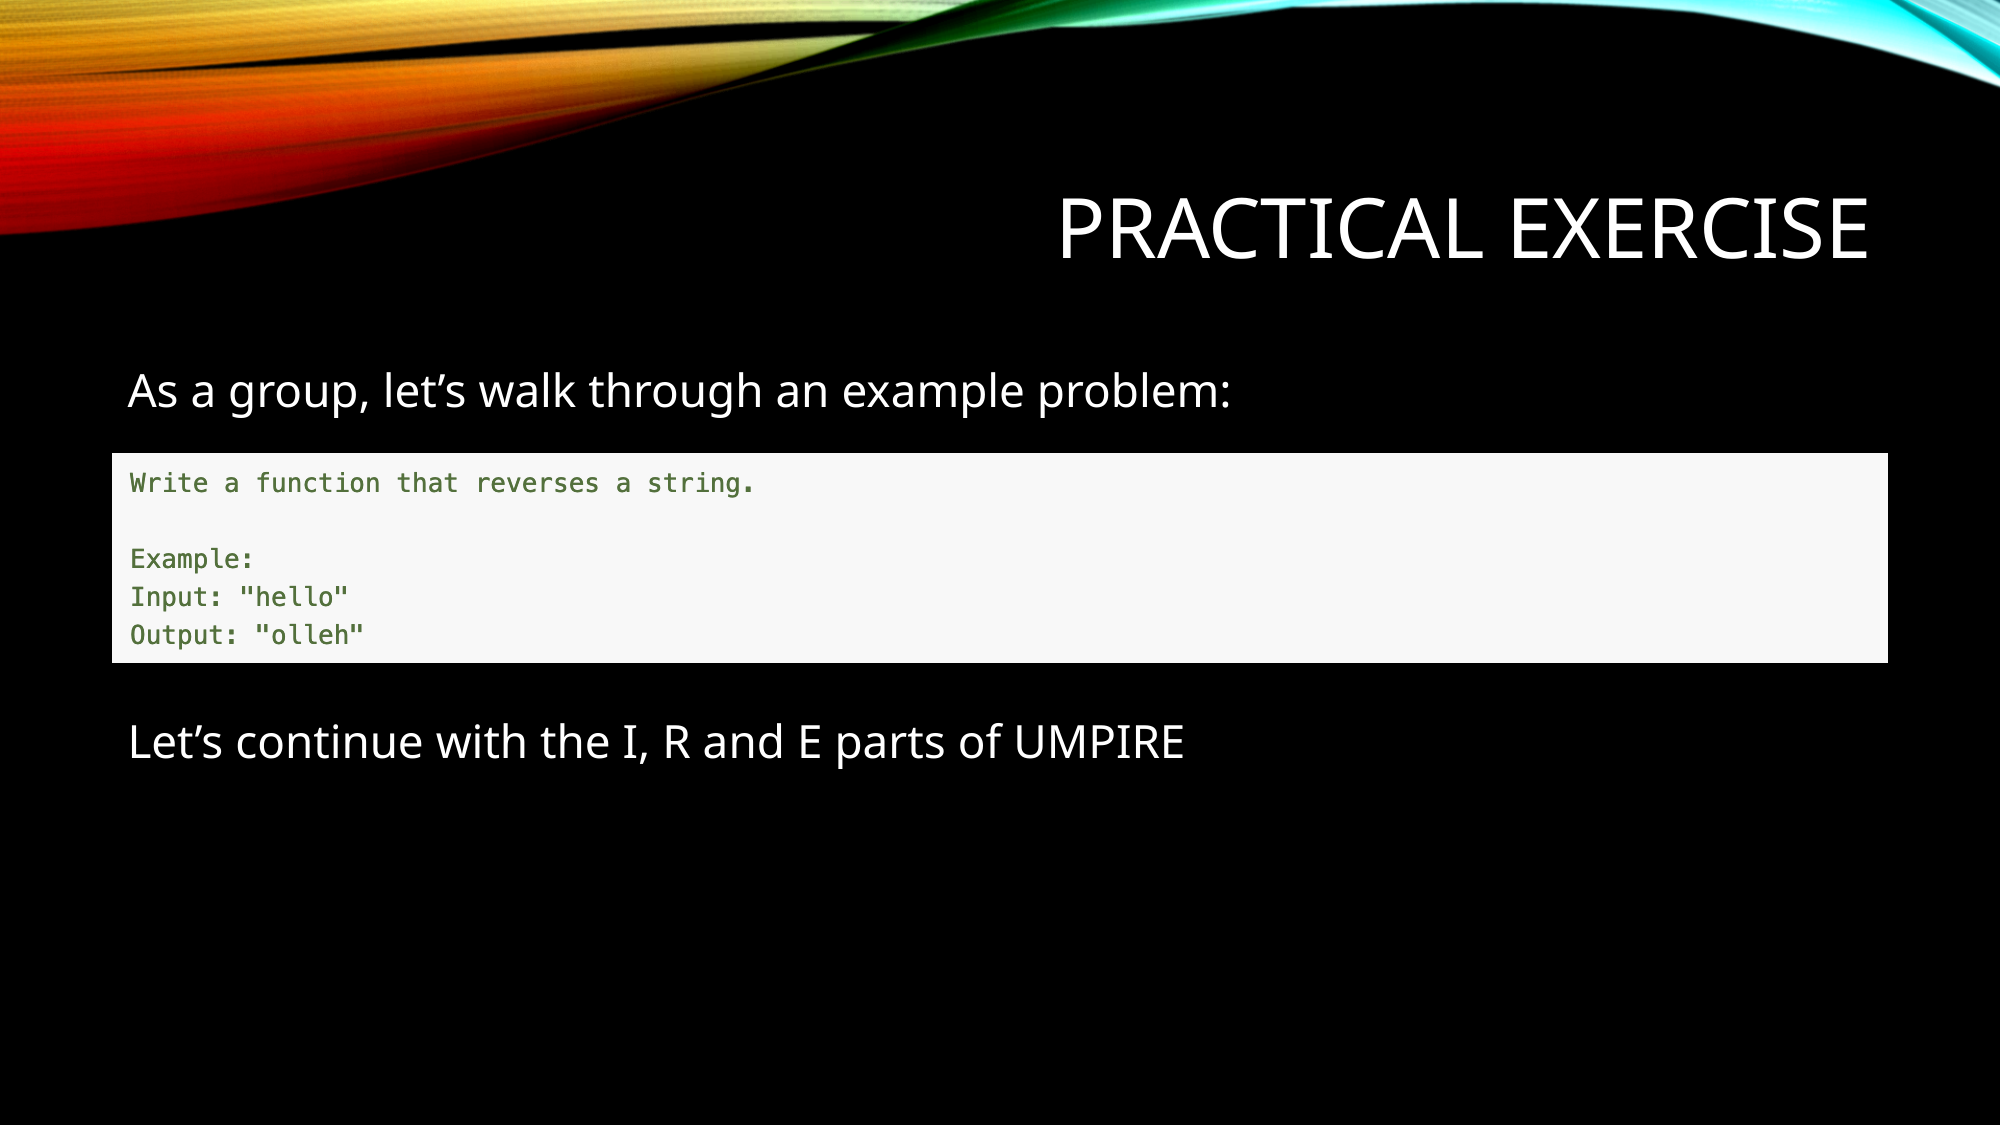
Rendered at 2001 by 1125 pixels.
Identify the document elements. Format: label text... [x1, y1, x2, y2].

list As a group, let’s walk through an example problem: Let’s continue with the I, R and E parts of UMPIRE [112, 360, 1888, 452]
picture [112, 452, 1888, 664]
title Practical exercise [474, 125, 1888, 338]
picture [0, 0, 2000, 237]
list As a group, let’s walk through an example problem: Let’s continue with the I, R and E parts of UMPIRE [112, 664, 1888, 1021]
